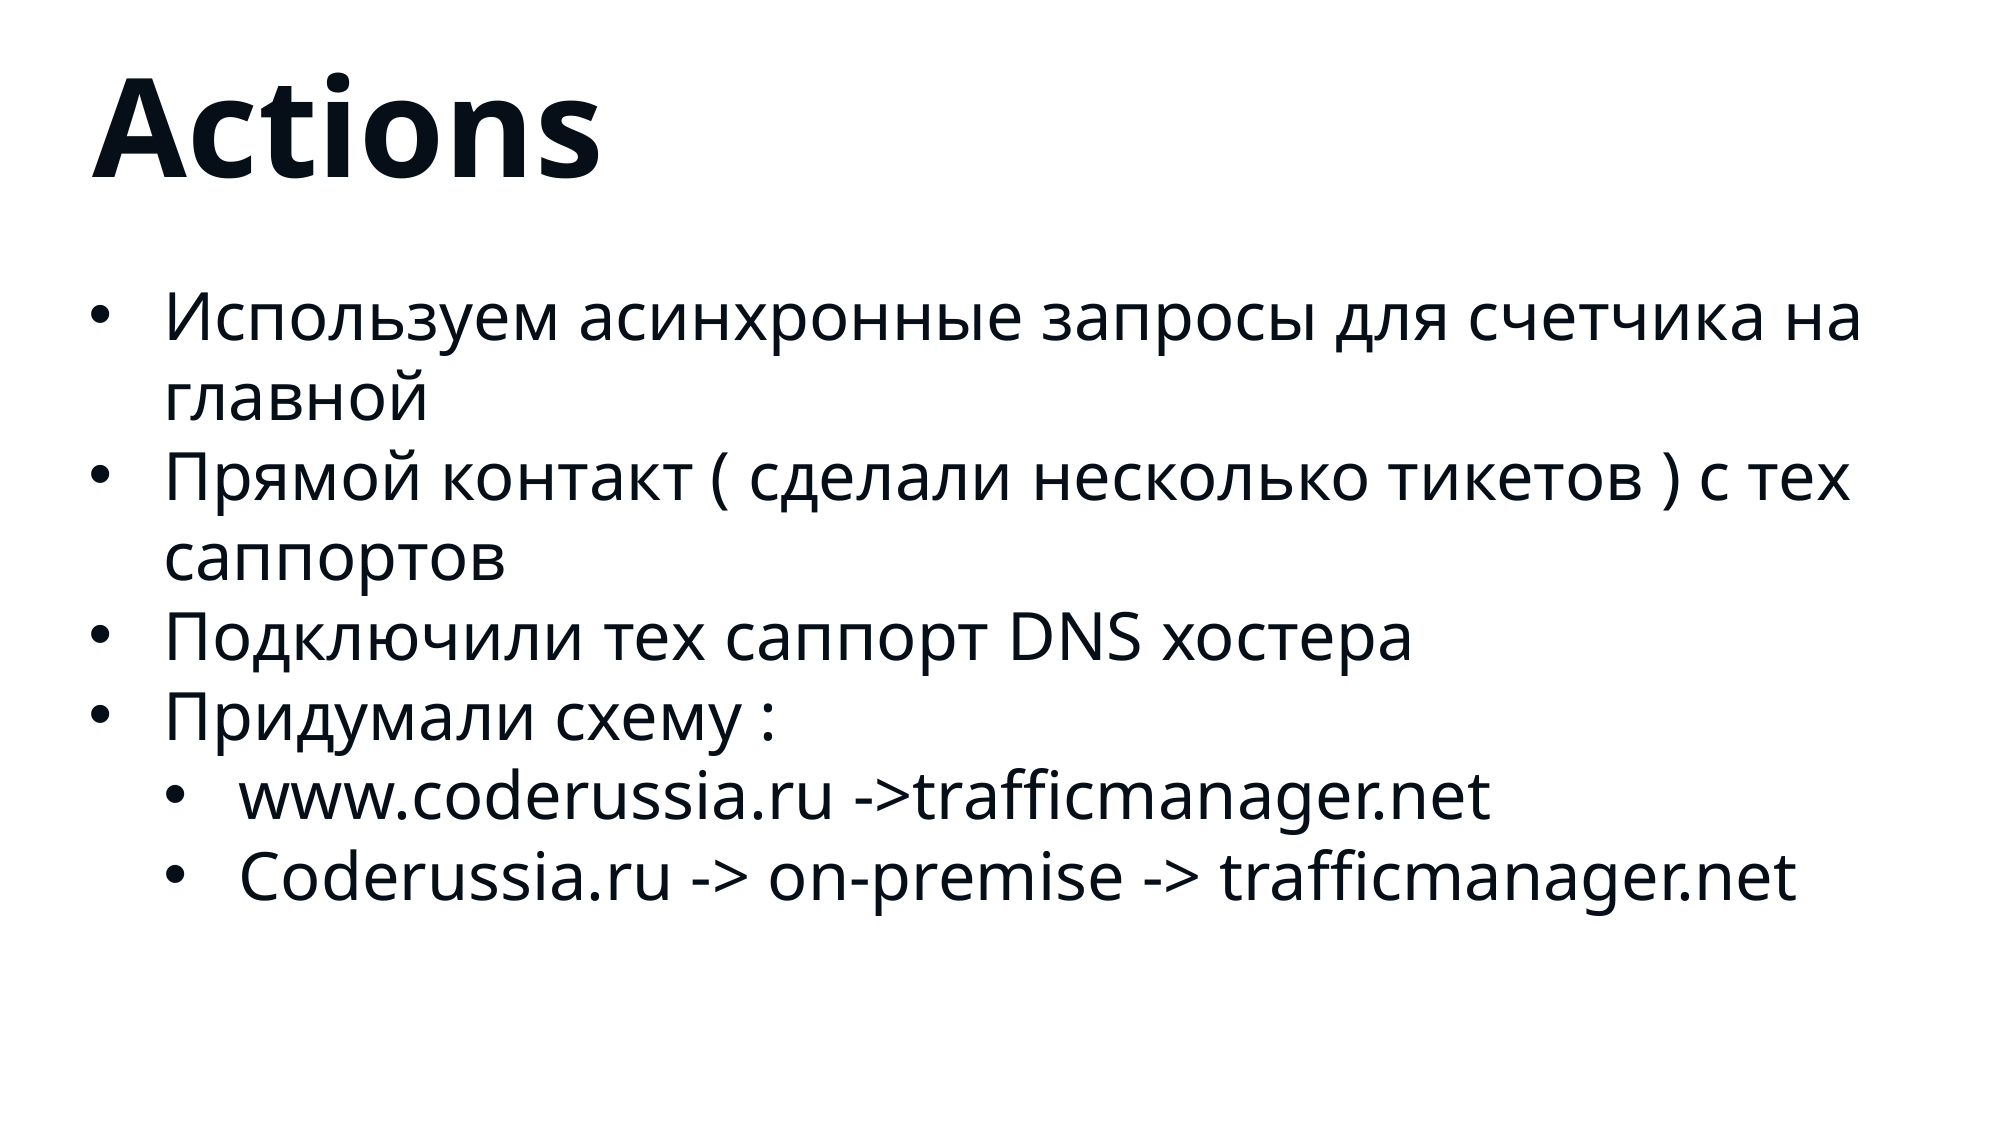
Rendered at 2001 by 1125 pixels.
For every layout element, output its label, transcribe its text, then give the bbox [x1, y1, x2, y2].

title Actions [87, 74, 1777, 193]
text_box Используем асинхронные запросы для счетчика на главной Прямой контакт ( сделали несколько тикетов ) с тех саппортов Подключили тех саппорт DNS хостера Придумали схему : www.coderussia.ru ->trafficmanager.net Coderussia.ru -> on-premise -> trafficmanager.net [73, 266, 1974, 1001]
